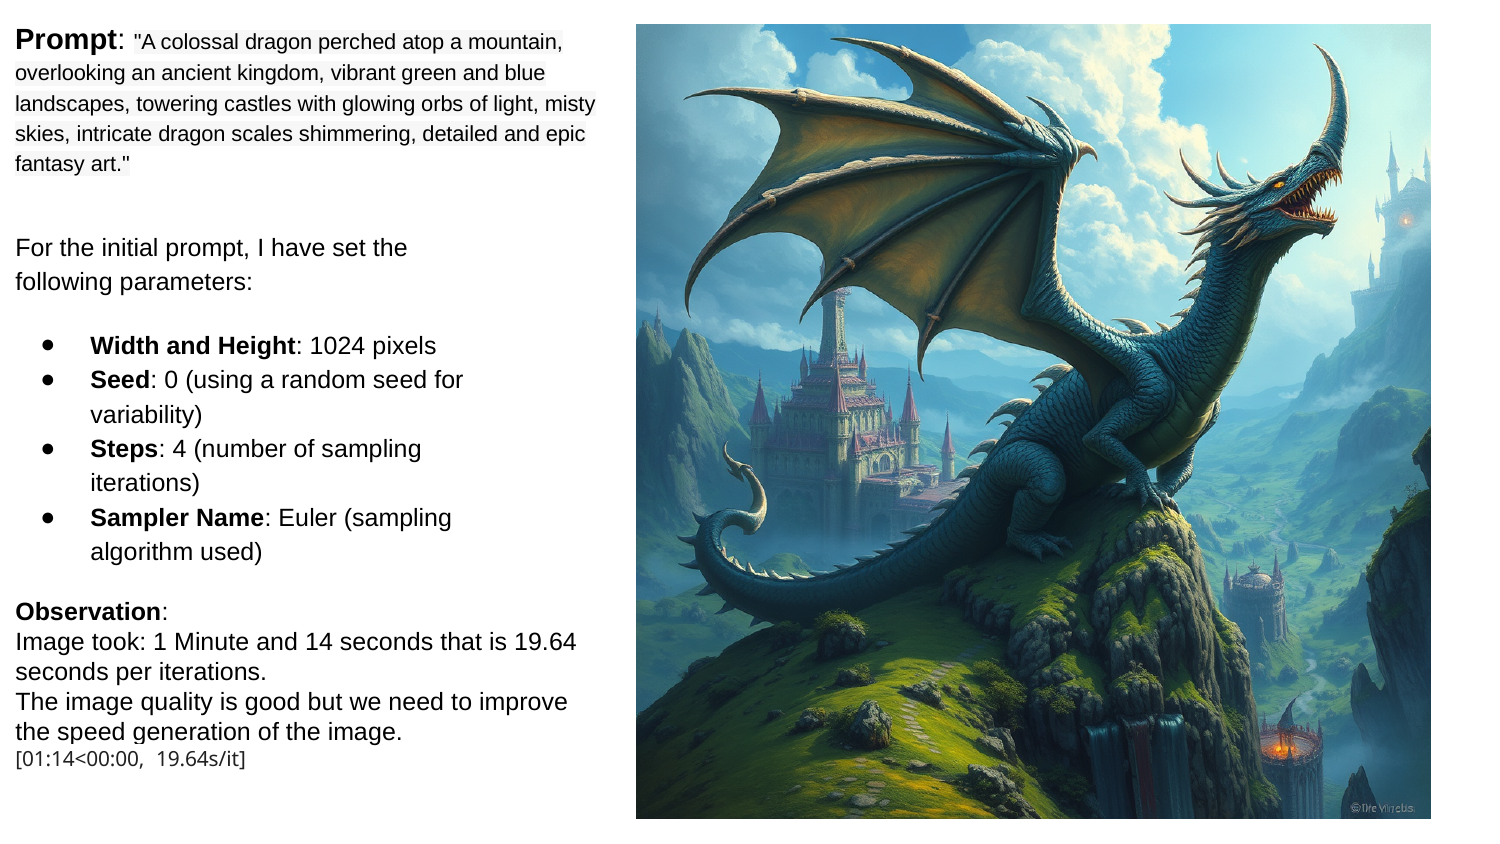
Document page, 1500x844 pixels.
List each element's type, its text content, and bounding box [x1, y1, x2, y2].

text_box Prompt: "A colossal dragon perched atop a mountain, overlooking an ancient kingdom, vibrant green and blue landscapes, towering castles with glowing orbs of light, misty skies, intricate dragon scales shimmering, detailed and epic fantasy art." [0, 0, 612, 191]
text_box Observation: Image took: 1 Minute and 14 seconds that is 19.64 seconds per iterations. The image quality is good but we need to improve the speed generation of the image. [01:14<00:00, 19.64s/it] [0, 580, 595, 800]
picture [636, 24, 1431, 819]
text_box For the initial prompt, I have set the following parameters: Width and Height: 1024 pixels Seed: 0 (using a random seed for variability) Steps: 4 (number of sampling iterations) Sampler Name: Euler (sampling algorithm used) [0, 211, 507, 580]
